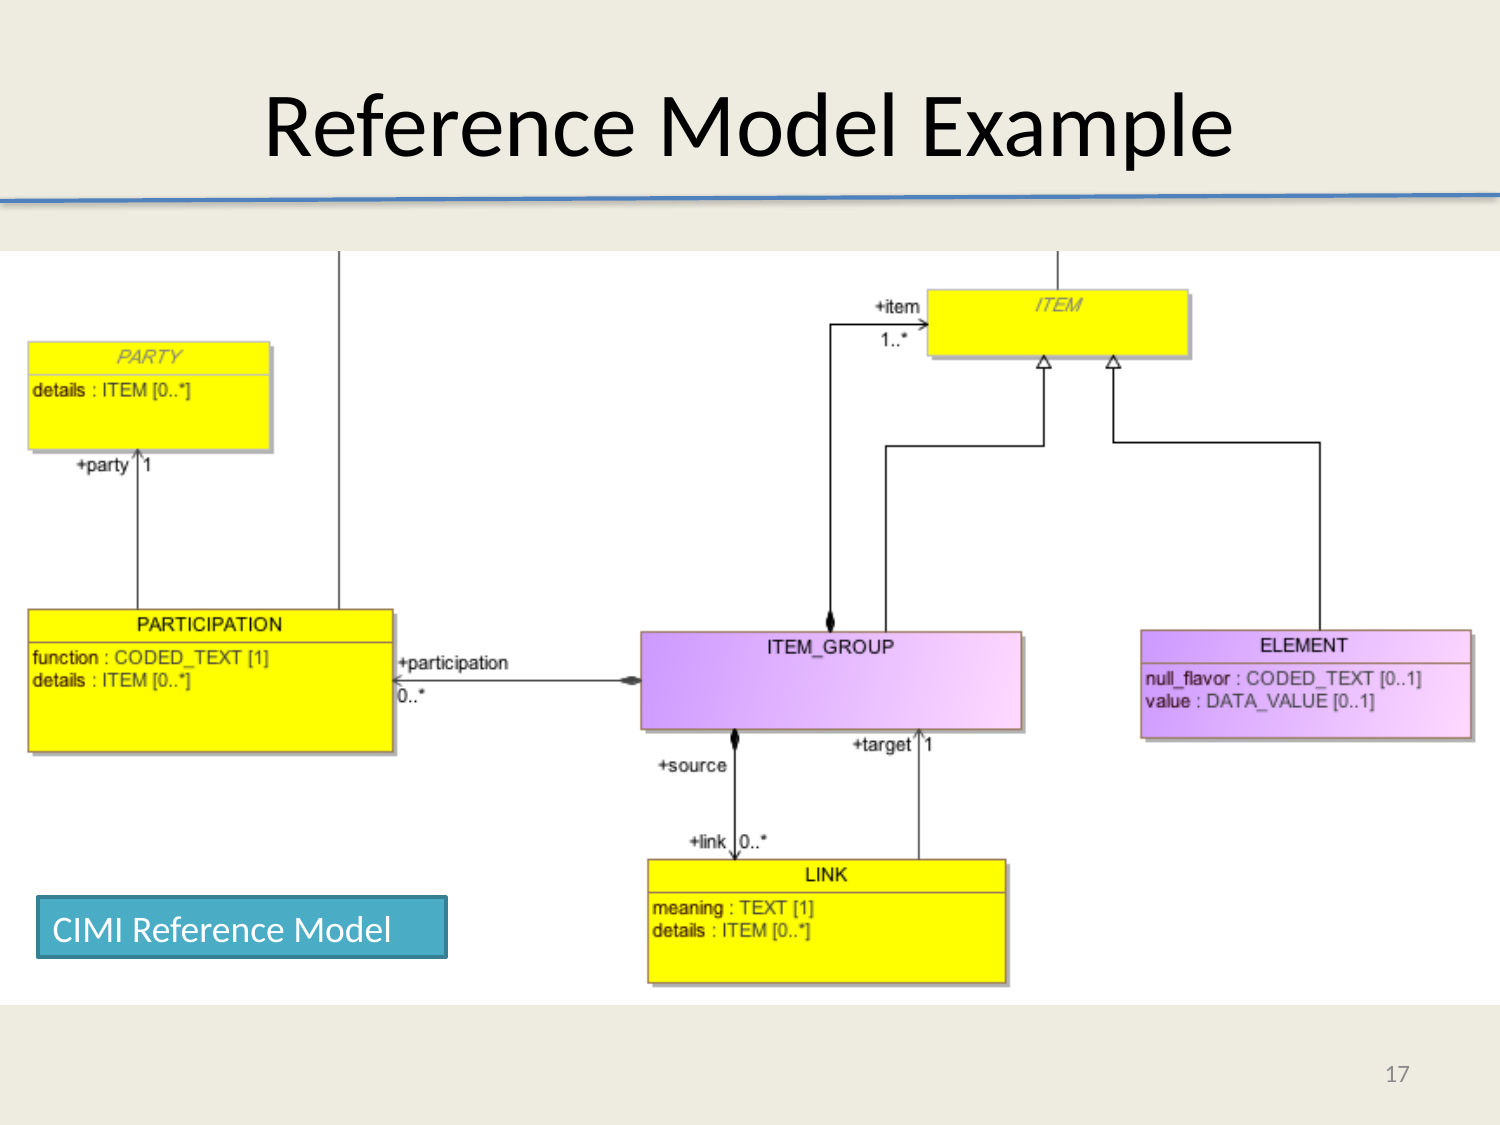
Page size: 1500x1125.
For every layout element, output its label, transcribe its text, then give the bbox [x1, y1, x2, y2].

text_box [0, 194, 1500, 202]
slide_number 17 [1074, 1042, 1425, 1103]
picture [0, 251, 1500, 1006]
title Reference Model Example [75, 45, 1425, 193]
